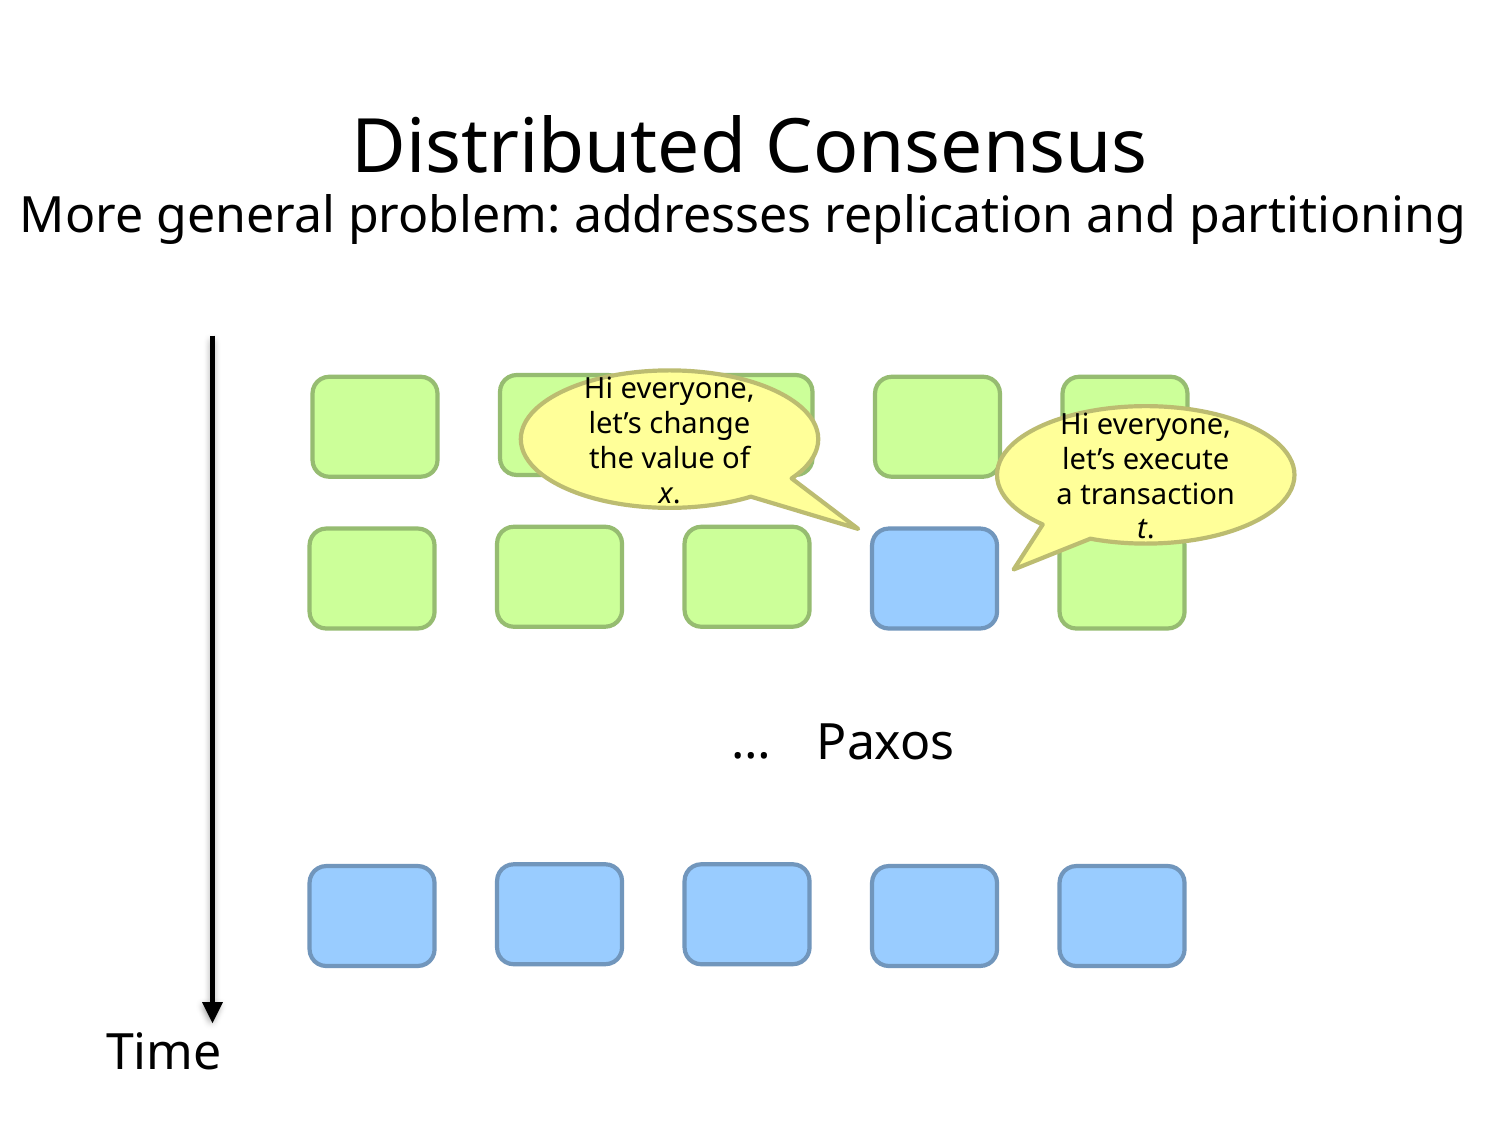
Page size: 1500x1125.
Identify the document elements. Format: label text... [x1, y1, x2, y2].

text_box Time [62, 1012, 266, 1088]
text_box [312, 374, 1188, 477]
text_box Paxos [784, 702, 988, 778]
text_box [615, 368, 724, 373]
text_box Distributed Consensus [0, 90, 1500, 174]
text_box Hi everyone, let’s execute a transaction t. [996, 407, 1297, 543]
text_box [309, 864, 1185, 967]
text_box … [649, 700, 853, 776]
text_box More general problem: addresses replication and partitioning [0, 174, 1500, 250]
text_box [309, 526, 1185, 629]
text_box Hi everyone, let’s change the value of x. [556, 486, 857, 525]
